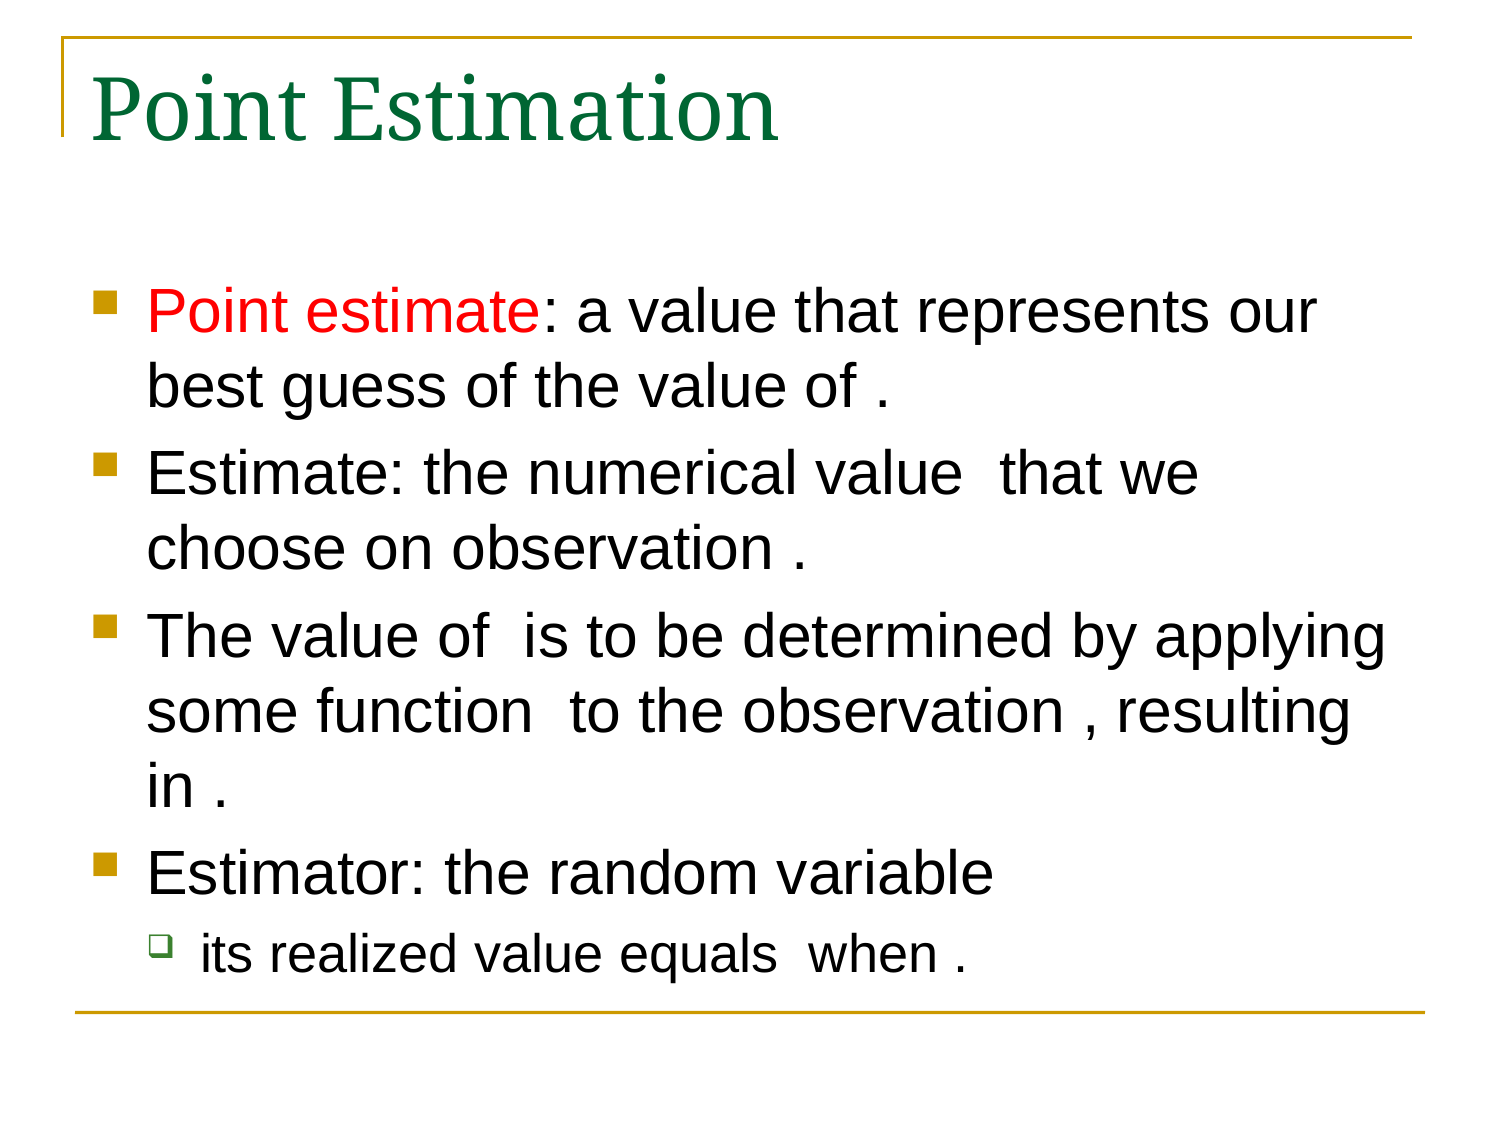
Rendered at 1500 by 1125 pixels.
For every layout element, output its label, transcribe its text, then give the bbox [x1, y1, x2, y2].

title Point Estimation [75, 45, 1425, 233]
